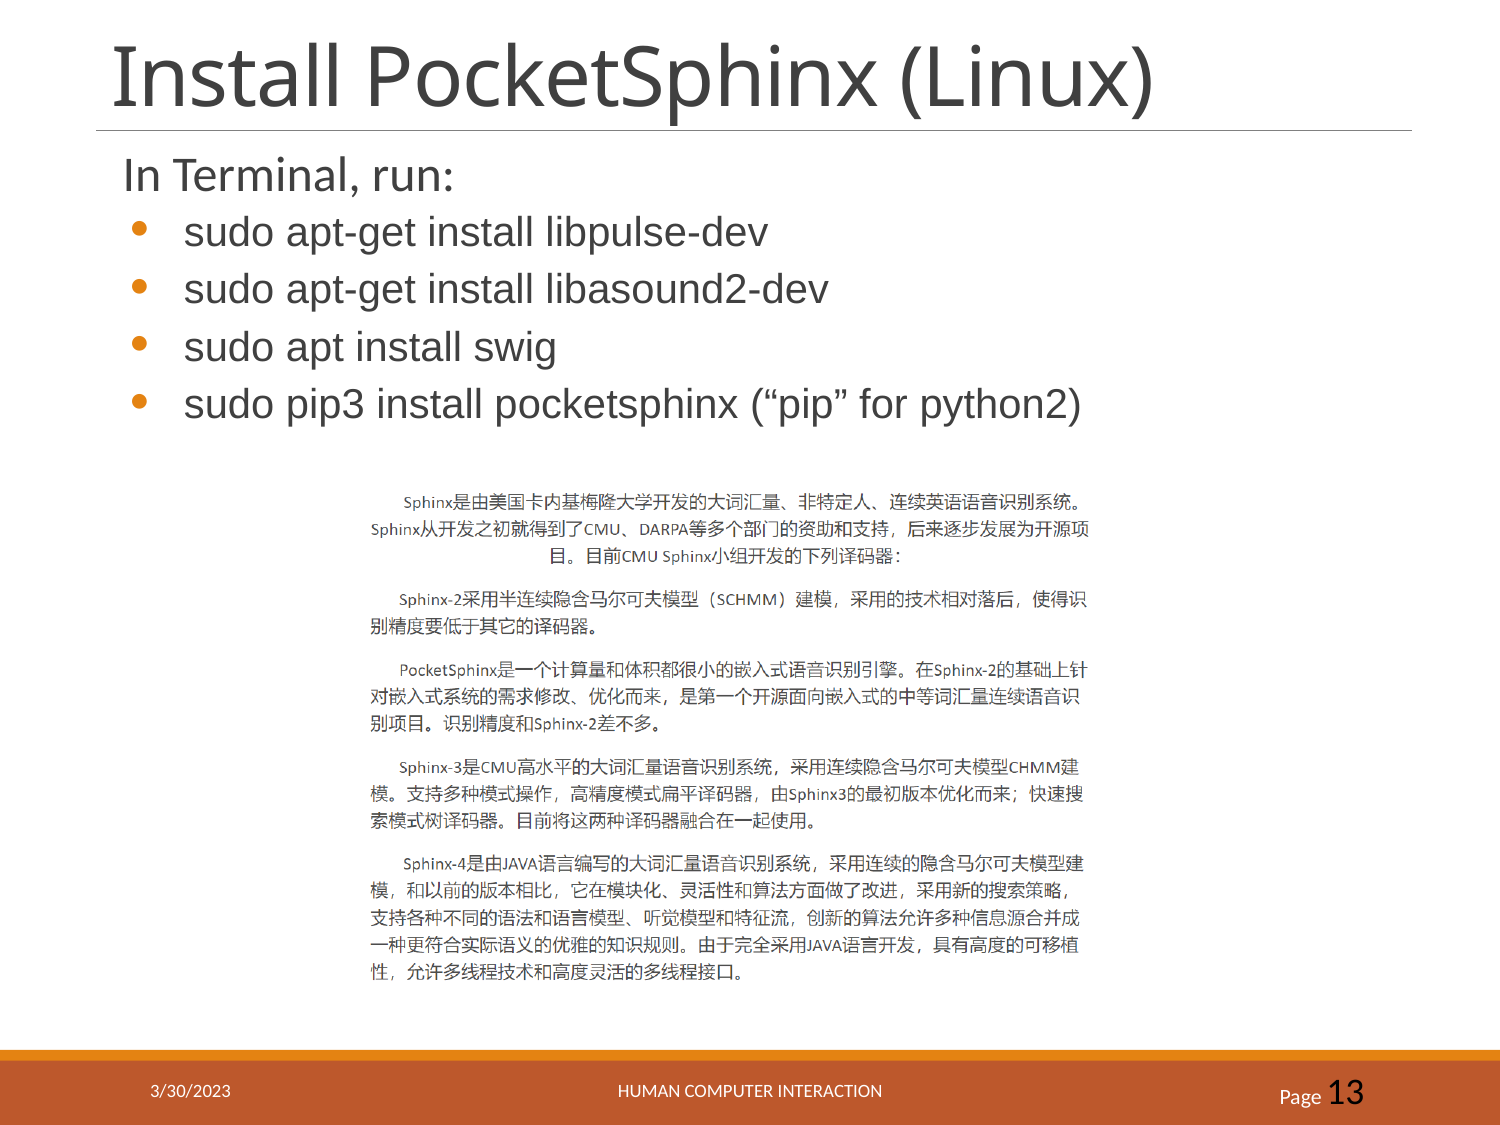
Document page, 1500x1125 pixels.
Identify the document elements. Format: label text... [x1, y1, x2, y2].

list In Terminal, run: sudo apt-get install libpulse-dev sudo apt-get install libasound2-dev sudo apt install swig sudo pip3 install pocketsphinx (“pip” for python2) [96, 140, 1413, 1034]
title Install PocketSphinx (Linux) [96, 19, 1413, 131]
picture [354, 476, 1099, 1001]
slide_number Page [1218, 1059, 1380, 1120]
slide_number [135, 1059, 440, 1120]
footer HUMAN COMPUTER INTERACTION [453, 1059, 1047, 1120]
